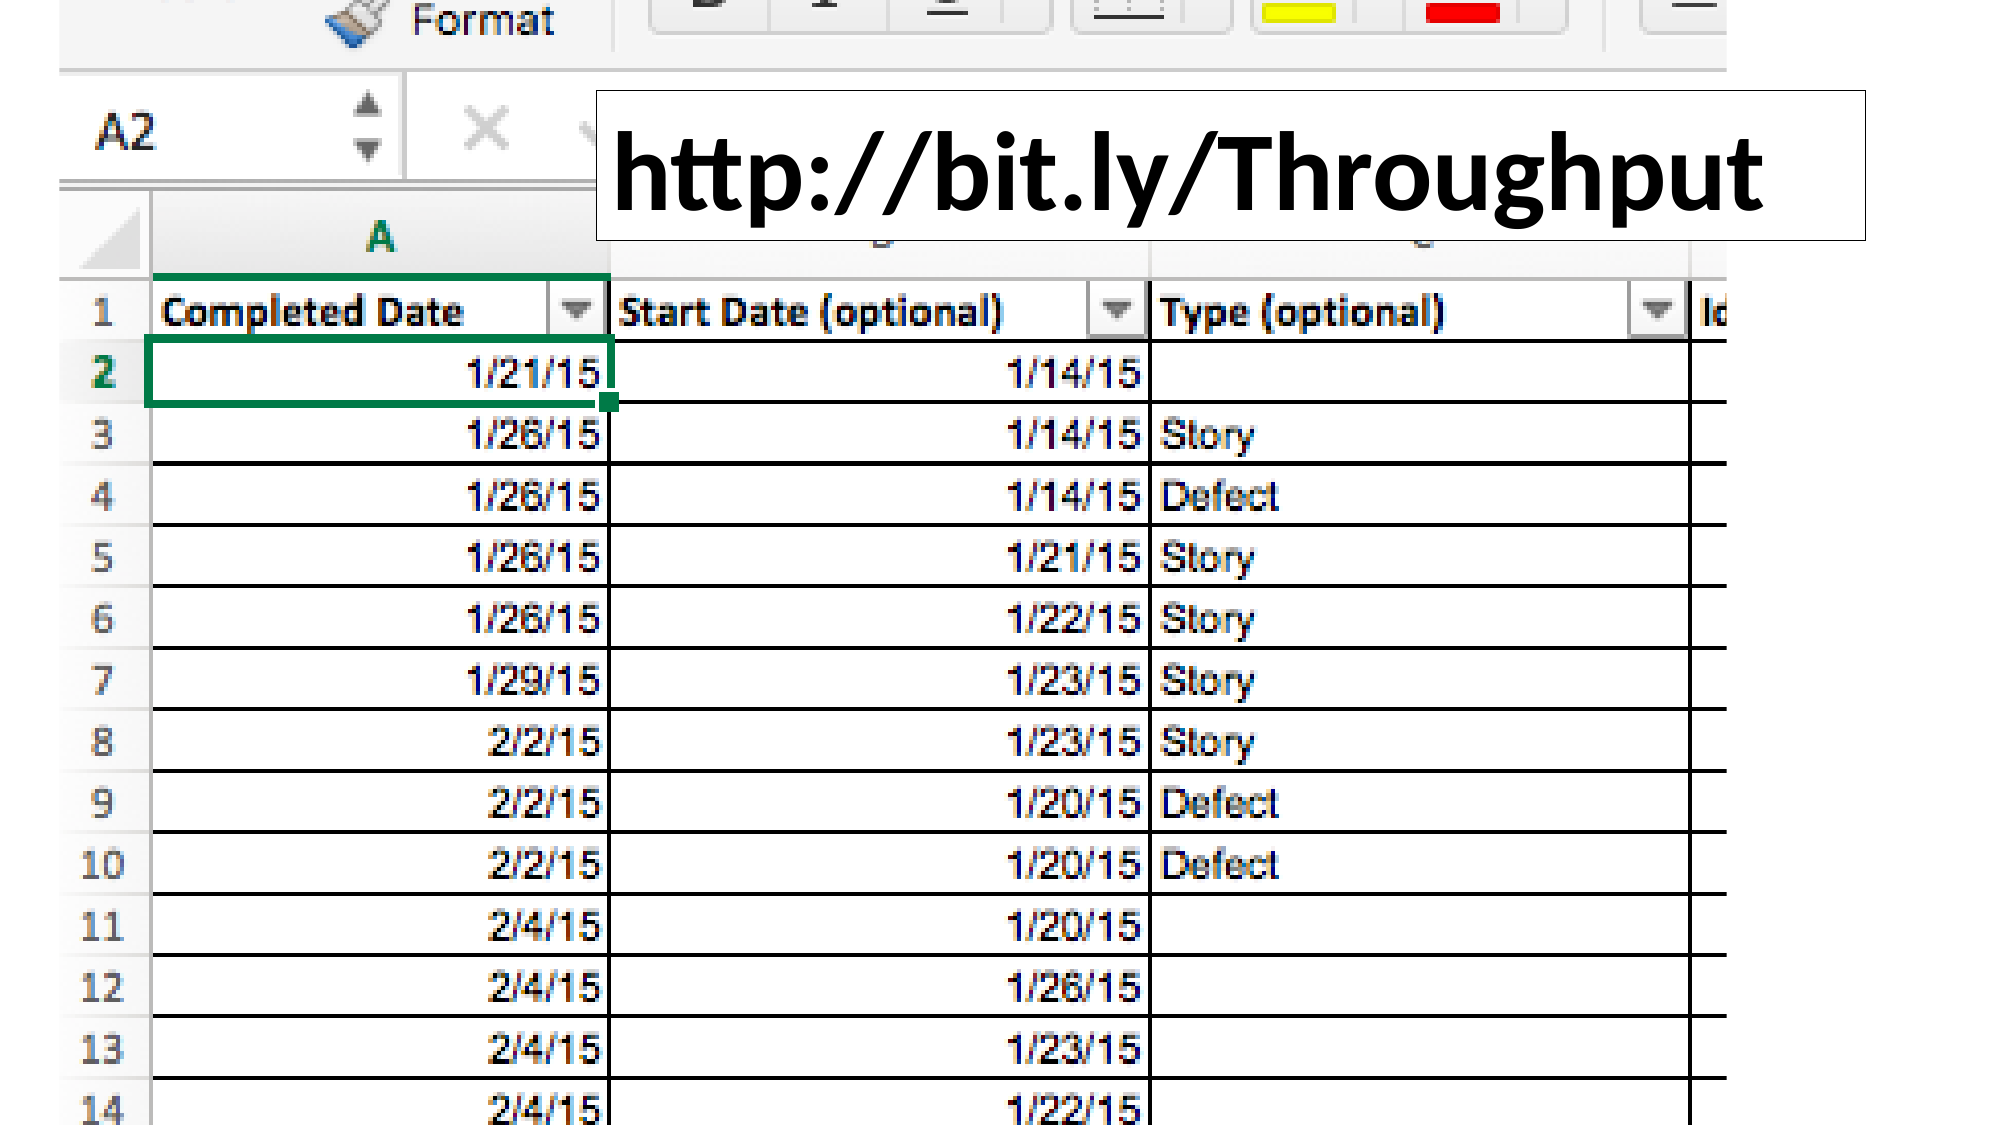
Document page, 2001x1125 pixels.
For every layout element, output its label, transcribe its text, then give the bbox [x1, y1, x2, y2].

picture [59, 0, 1727, 1125]
text_box http://bit.ly/Throughput [1727, 90, 1866, 241]
